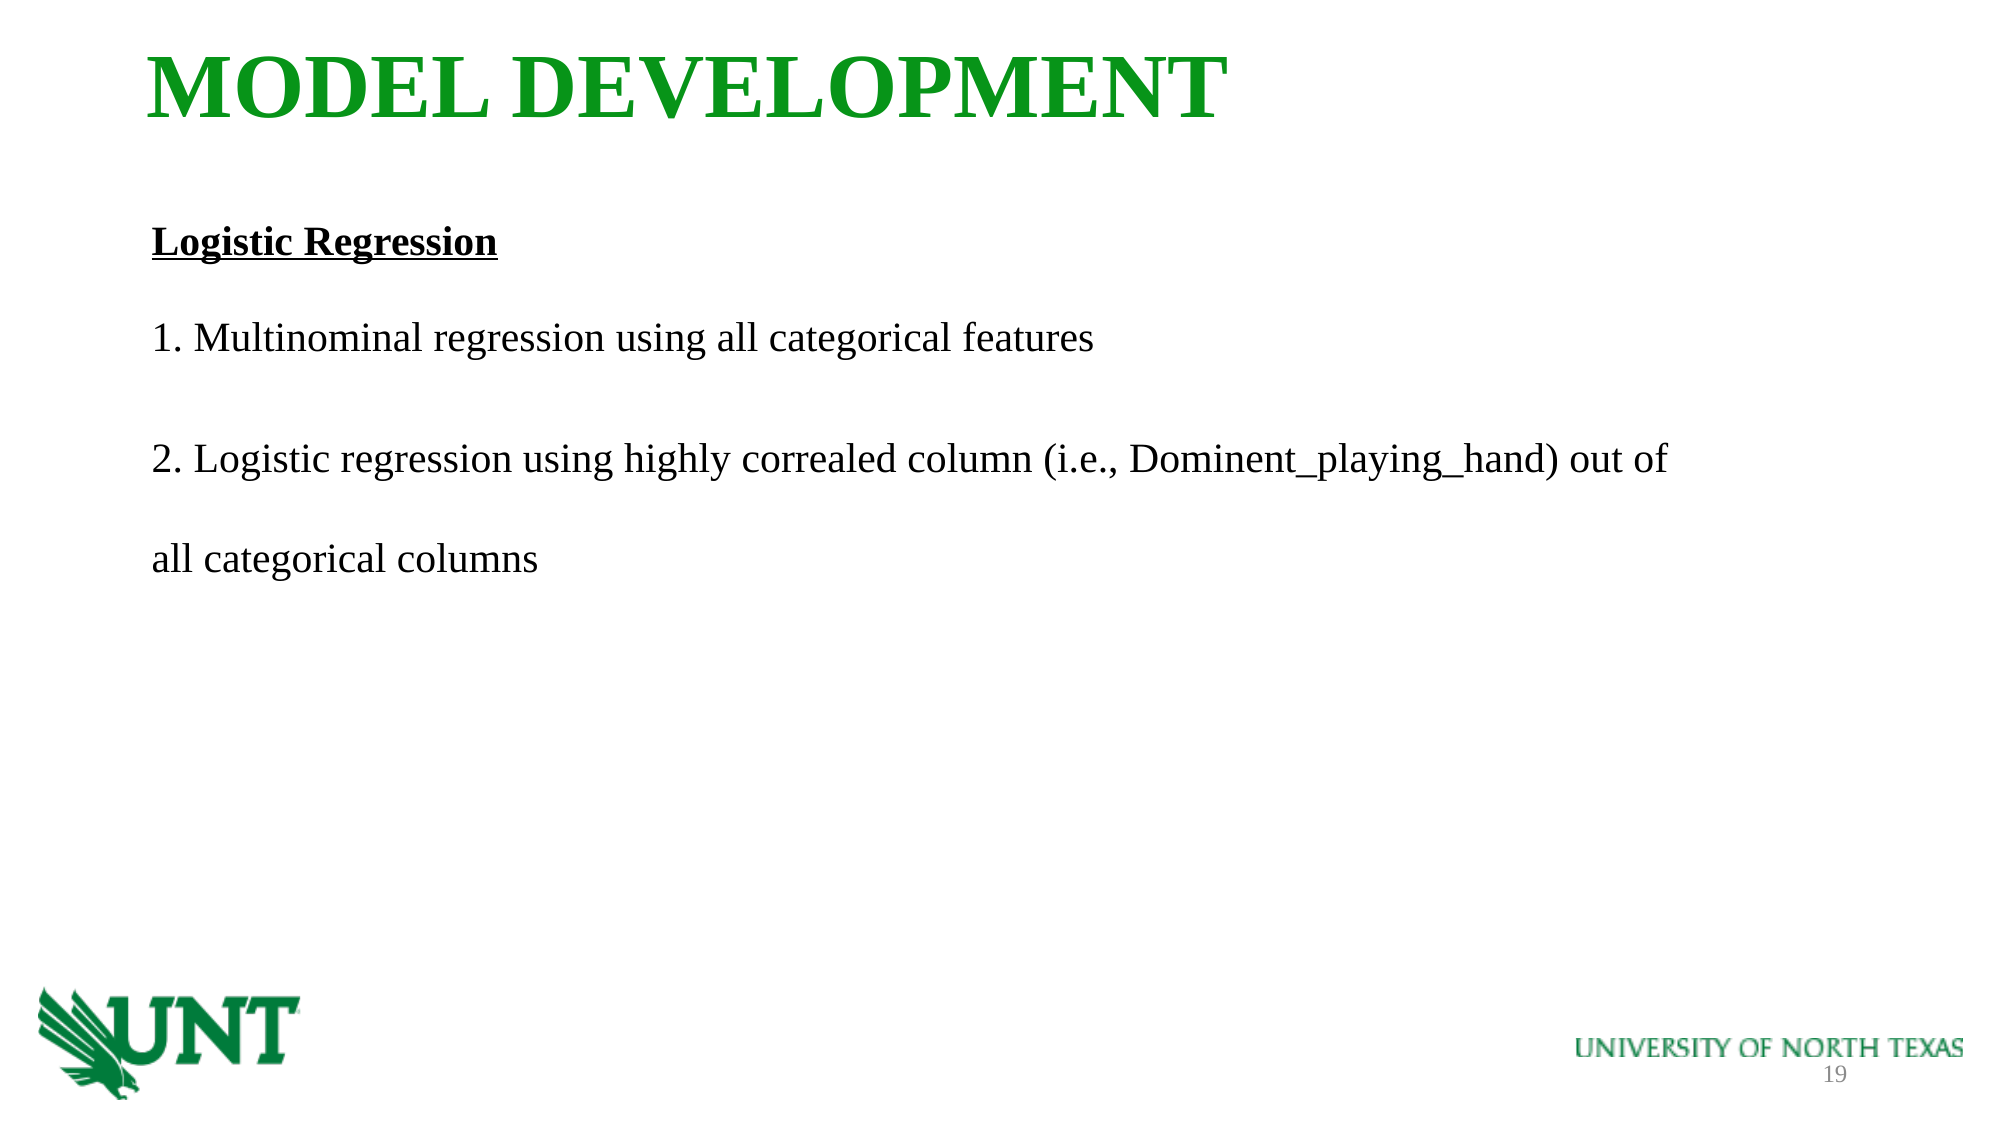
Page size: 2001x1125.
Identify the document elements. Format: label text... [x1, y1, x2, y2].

picture [37, 986, 301, 1100]
text_box Logistic Regression 1. Multinominal regression using all categorical features 2. Logistic regression using highly correaled column (i.e., Dominent_playing_hand) out of all categorical columns [136, 181, 1884, 588]
picture [1575, 1038, 1963, 1057]
slide_number 19 [1412, 1042, 1863, 1103]
title MODEL DEVELOPMENT [131, 25, 1884, 150]
